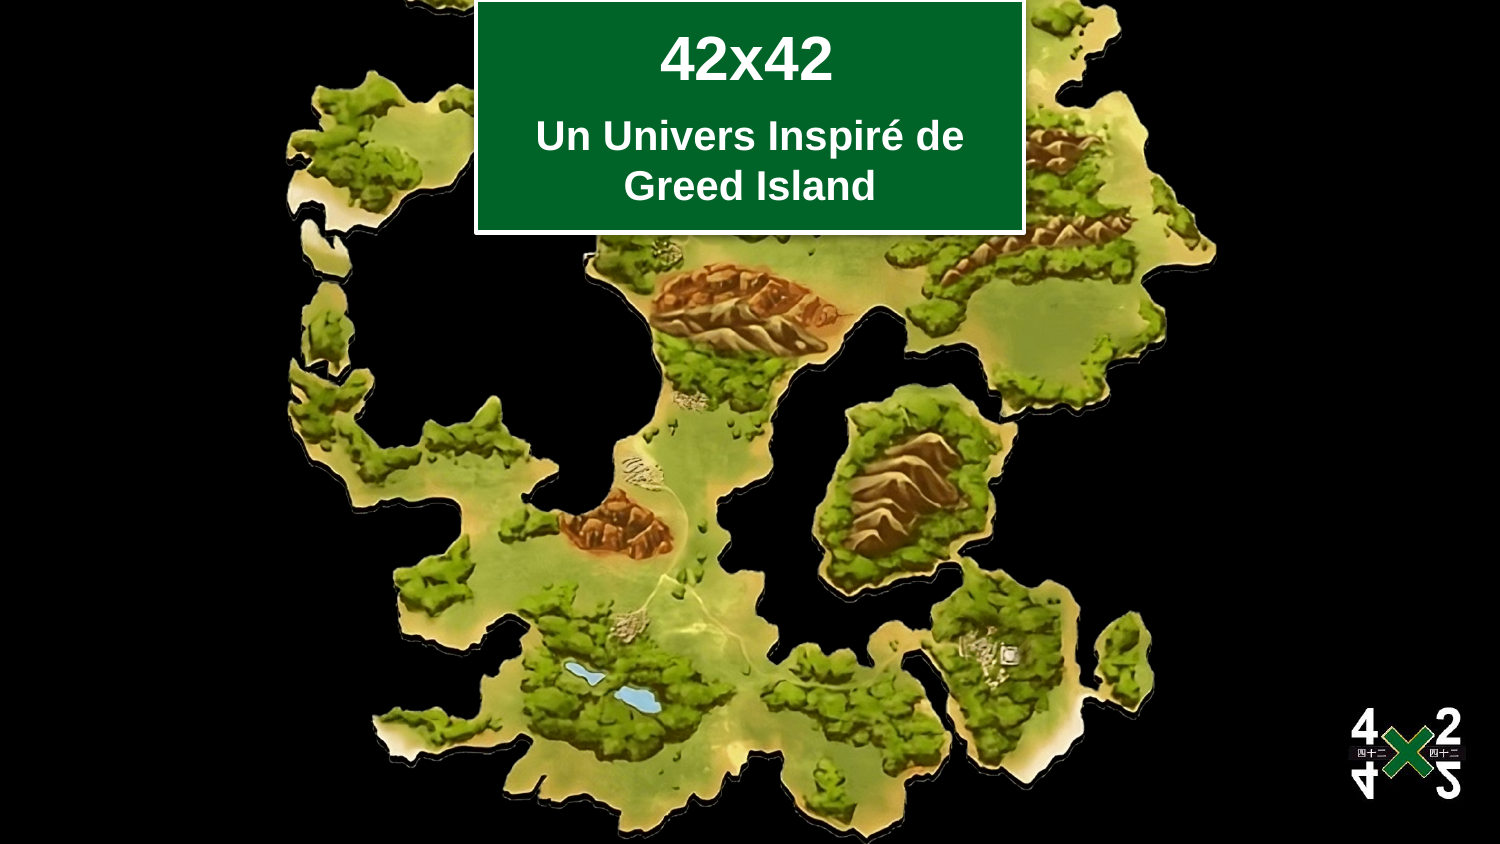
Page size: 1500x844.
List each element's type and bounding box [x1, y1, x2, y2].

picture [283, 0, 1217, 844]
picture [1316, 660, 1500, 844]
